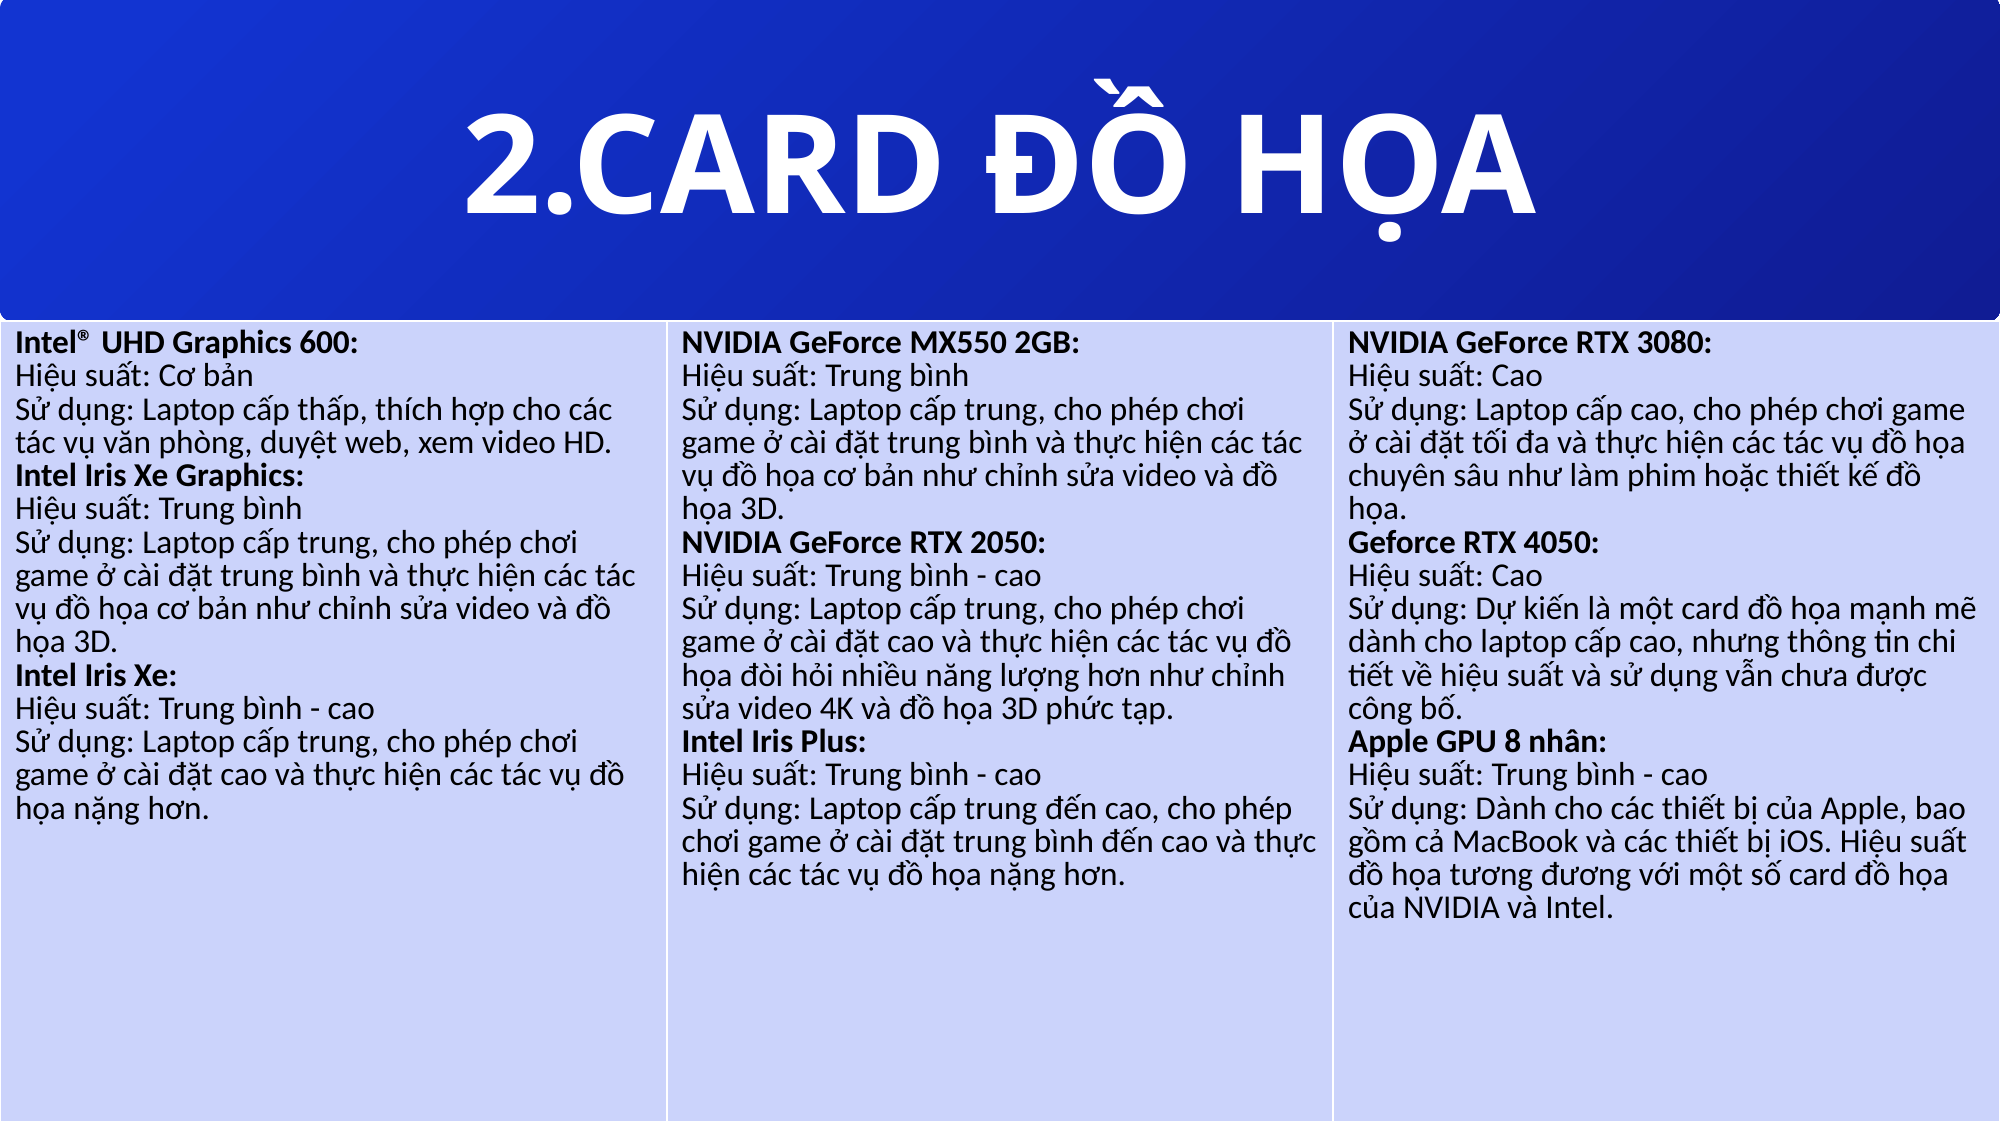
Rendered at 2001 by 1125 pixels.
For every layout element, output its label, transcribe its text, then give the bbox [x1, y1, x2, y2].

table_header NVIDIA GeForce MX550 2GB: Hiệu suất: Trung bình Sử dụng: Laptop cấp trung, cho phép chơi game ở cài đặt trung bình và thực hiện các tác vụ đồ họa cơ bản như chỉnh sửa video và đồ họa 3D. NVIDIA GeForce RTX 2050: Hiệu suất: Trung bình - cao Sử dụng: Laptop cấp trung, cho phép chơi game ở cài đặt cao và thực hiện các tác vụ đồ họa đòi hỏi nhiều năng lượng hơn như chỉnh sửa video 4K và đồ họa 3D phức tạp. Intel Iris Plus: Hiệu suất: Trung bình - cao Sử dụng: Laptop cấp trung đến cao, cho phép chơi game ở cài đặt trung bình đến cao và thực hiện các tác vụ đồ họa nặng hơn. [668, 322, 1332, 1121]
table_header Intel® UHD Graphics 600: Hiệu suất: Cơ bản Sử dụng: Laptop cấp thấp, thích hợp cho các tác vụ văn phòng, duyệt web, xem video HD. Intel Iris Xe Graphics: Hiệu suất: Trung bình Sử dụng: Laptop cấp trung, cho phép chơi game ở cài đặt trung bình và thực hiện các tác vụ đồ họa cơ bản như chỉnh sửa video và đồ họa 3D. Intel Iris Xe: Hiệu suất: Trung bình - cao Sử dụng: Laptop cấp trung, cho phép chơi game ở cài đặt cao và thực hiện các tác vụ đồ họa nặng hơn. [1, 322, 666, 1121]
table_header NVIDIA GeForce RTX 3080: Hiệu suất: Cao Sử dụng: Laptop cấp cao, cho phép chơi game ở cài đặt tối đa và thực hiện các tác vụ đồ họa chuyên sâu như làm phim hoặc thiết kế đồ họa. Geforce RTX 4050: Hiệu suất: Cao Sử dụng: Dự kiến là một card đồ họa mạnh mẽ dành cho laptop cấp cao, nhưng thông tin chi tiết về hiệu suất và sử dụng vẫn chưa được công bố. Apple GPU 8 nhân: Hiệu suất: Trung bình - cao Sử dụng: Dành cho các thiết bị của Apple, bao gồm cả MacBook và các thiết bị iOS. Hiệu suất đồ họa tương đương với một số card đồ họa của NVIDIA và Intel. [1334, 322, 1999, 1121]
text_box 2.CARD ĐỒ HỌA [0, 0, 2000, 320]
